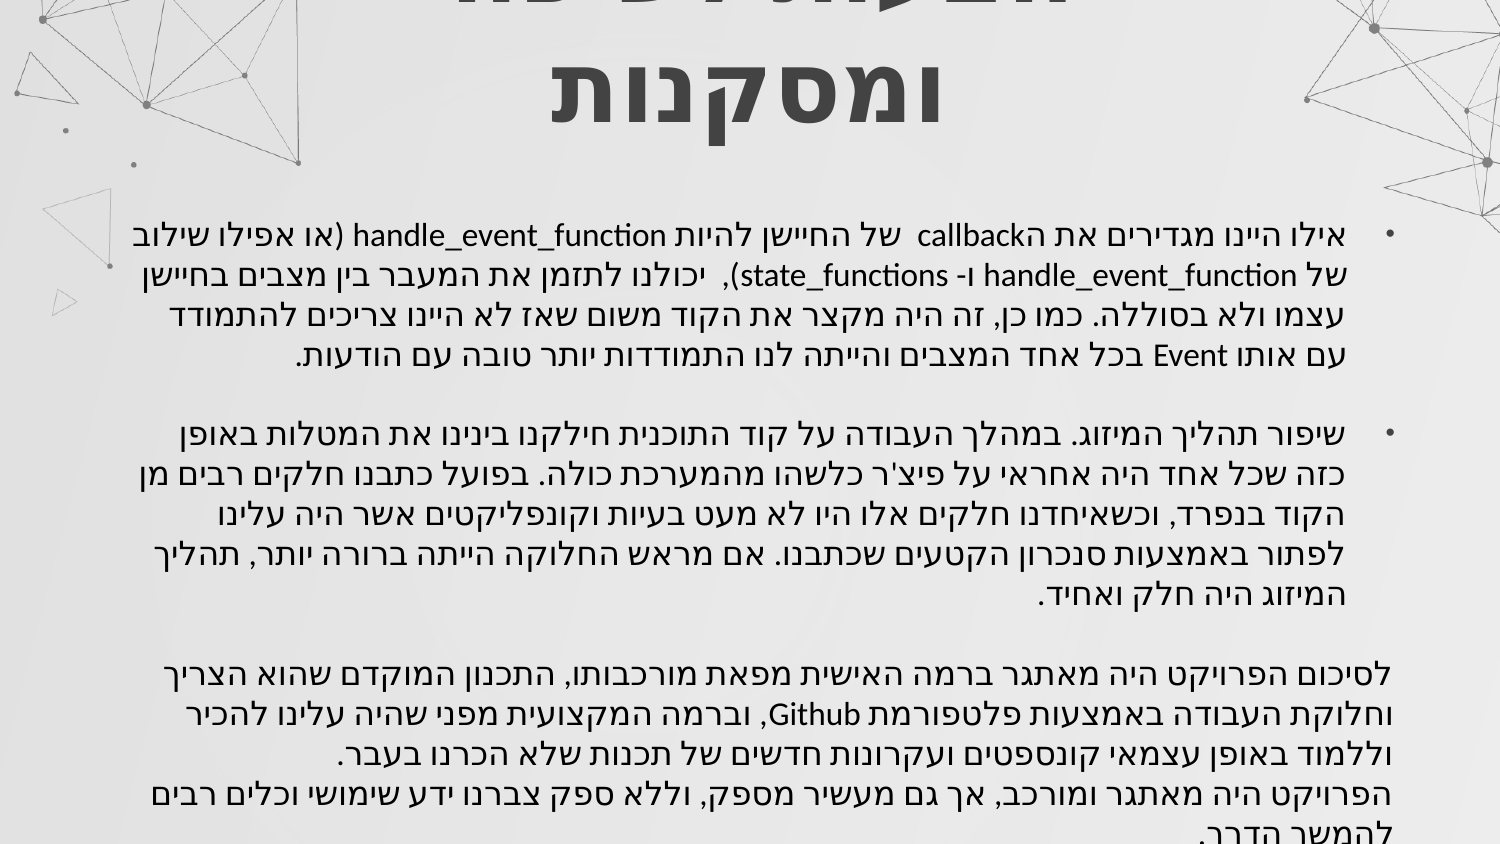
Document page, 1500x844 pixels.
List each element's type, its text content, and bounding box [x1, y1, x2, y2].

subtitle אילו היינו מגדירים את הcallback של החיישן להיות handle_event_function (או אפילו שילוב של handle_event_function ו- state_functions), יכולנו לתזמן את המעבר בין מצבים בחיישן עצמו ולא בסוללה. כמו כן, זה היה מקצר את הקוד משום שאז לא היינו צריכים להתמודד עם אותו Event בכל אחד המצבים והייתה לנו התמודדות יותר טובה עם הודעות. שיפור תהליך המיזוג. במהלך העבודה על קוד התוכנית חילקנו בינינו את המטלות באופן כזה שכל אחד היה אחראי על פיצ'ר כלשהו מהמערכת כולה. בפועל כתבנו חלקים רבים מן הקוד בנפרד, וכשאיחדנו חלקים אלו היו לא מעט בעיות וקונפליקטים אשר היה עלינו לפתור באמצעות סנכרון הקטעים שכתבנו. אם מראש החלוקה הייתה ברורה יותר, תהליך המיזוג היה חלק ואחיד. לסיכום הפרויקט היה מאתגר ברמה האישית מפאת מורכבותו, התכנון המוקדם שהוא הצריך וחלוקת העבודה באמצעות פלטפורמת Github, וברמה המקצועית מפני שהיה עלינו להכיר וללמוד באופן עצמאי קונספטים ועקרונות חדשים של תכנות שלא הכרנו בעבר. הפרויקט היה מאתגר ומורכב, אך גם מעשיר מספק, וללא ספק צברנו ידע שימושי וכלים רבים להמשך הדרך. [112, 197, 1410, 770]
title הצעות לשיפור ומסקנות [257, 86, 1243, 158]
picture [0, 0, 1500, 844]
